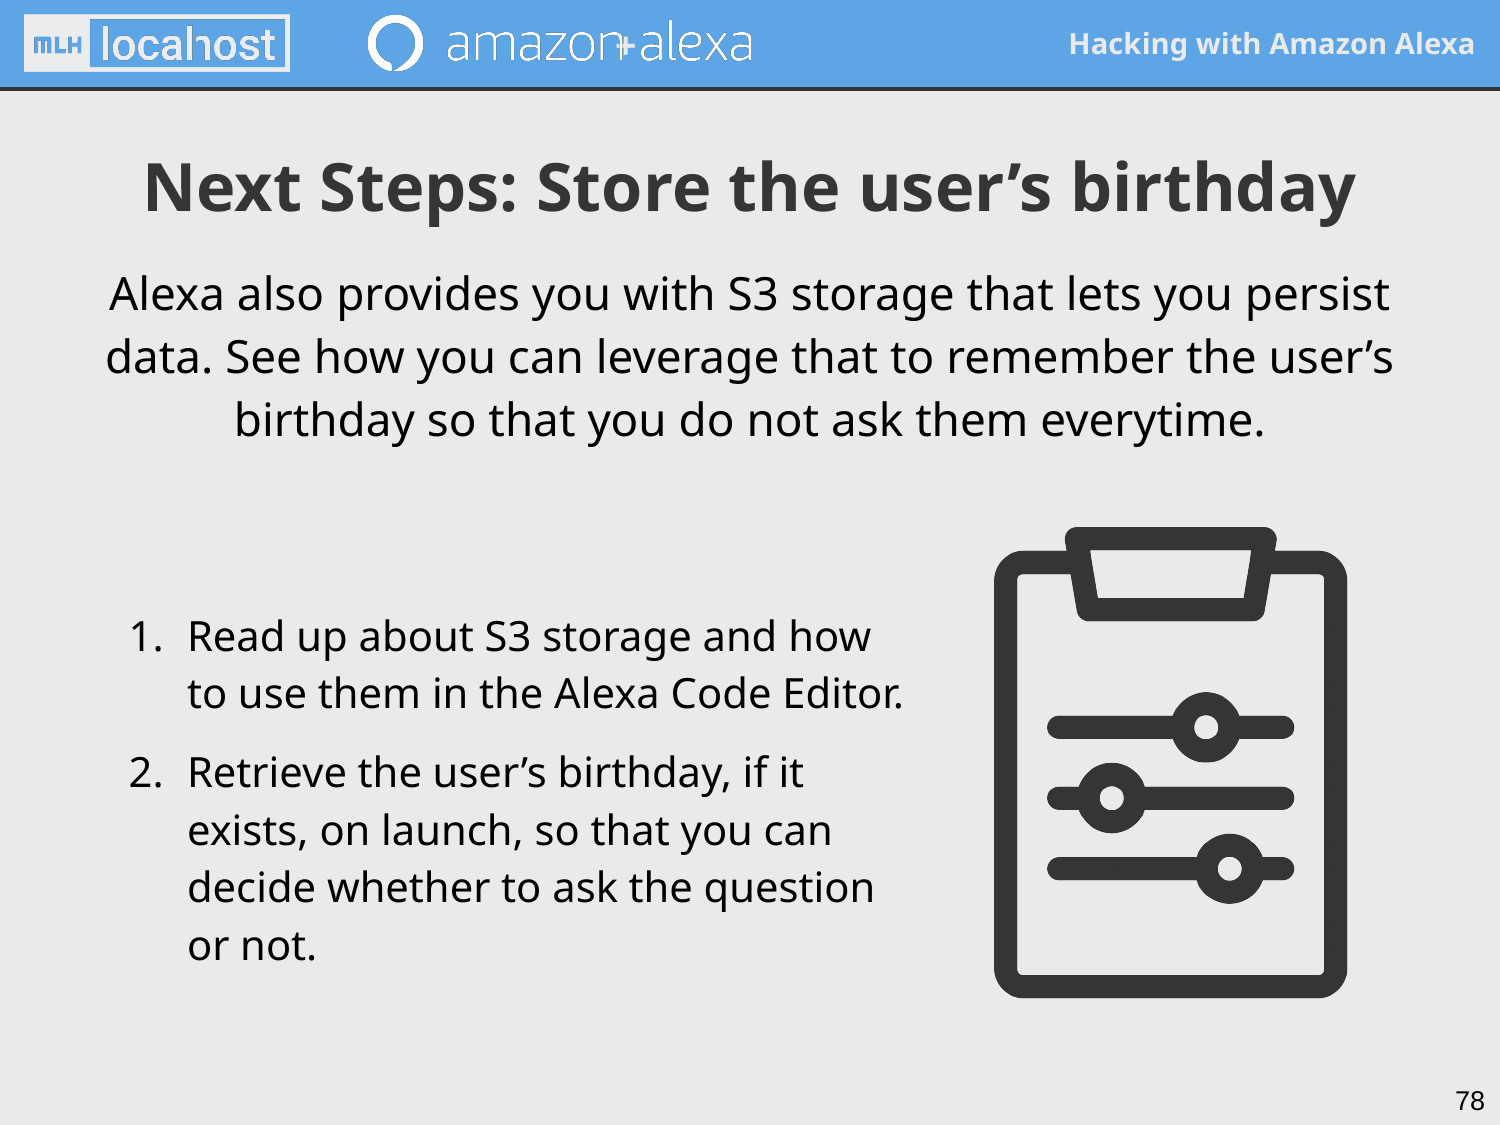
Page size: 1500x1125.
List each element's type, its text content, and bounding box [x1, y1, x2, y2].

text_box Next Steps: Store the user’s birthday [0, 127, 1500, 242]
text_box Read up about S3 storage and how to use them in the Alexa Code Editor. Retrieve the user’s birthday, if it exists, on launch, so that you can decide whether to ask the question or not. [97, 559, 871, 1012]
picture [24, 14, 290, 72]
picture [368, 15, 751, 72]
text_box Alexa also provides you with S3 storage that lets you persist data. See how you can leverage that to remember the user’s birthday so that you do not ask them everytime. [82, 242, 1418, 517]
picture [876, 468, 1466, 1057]
